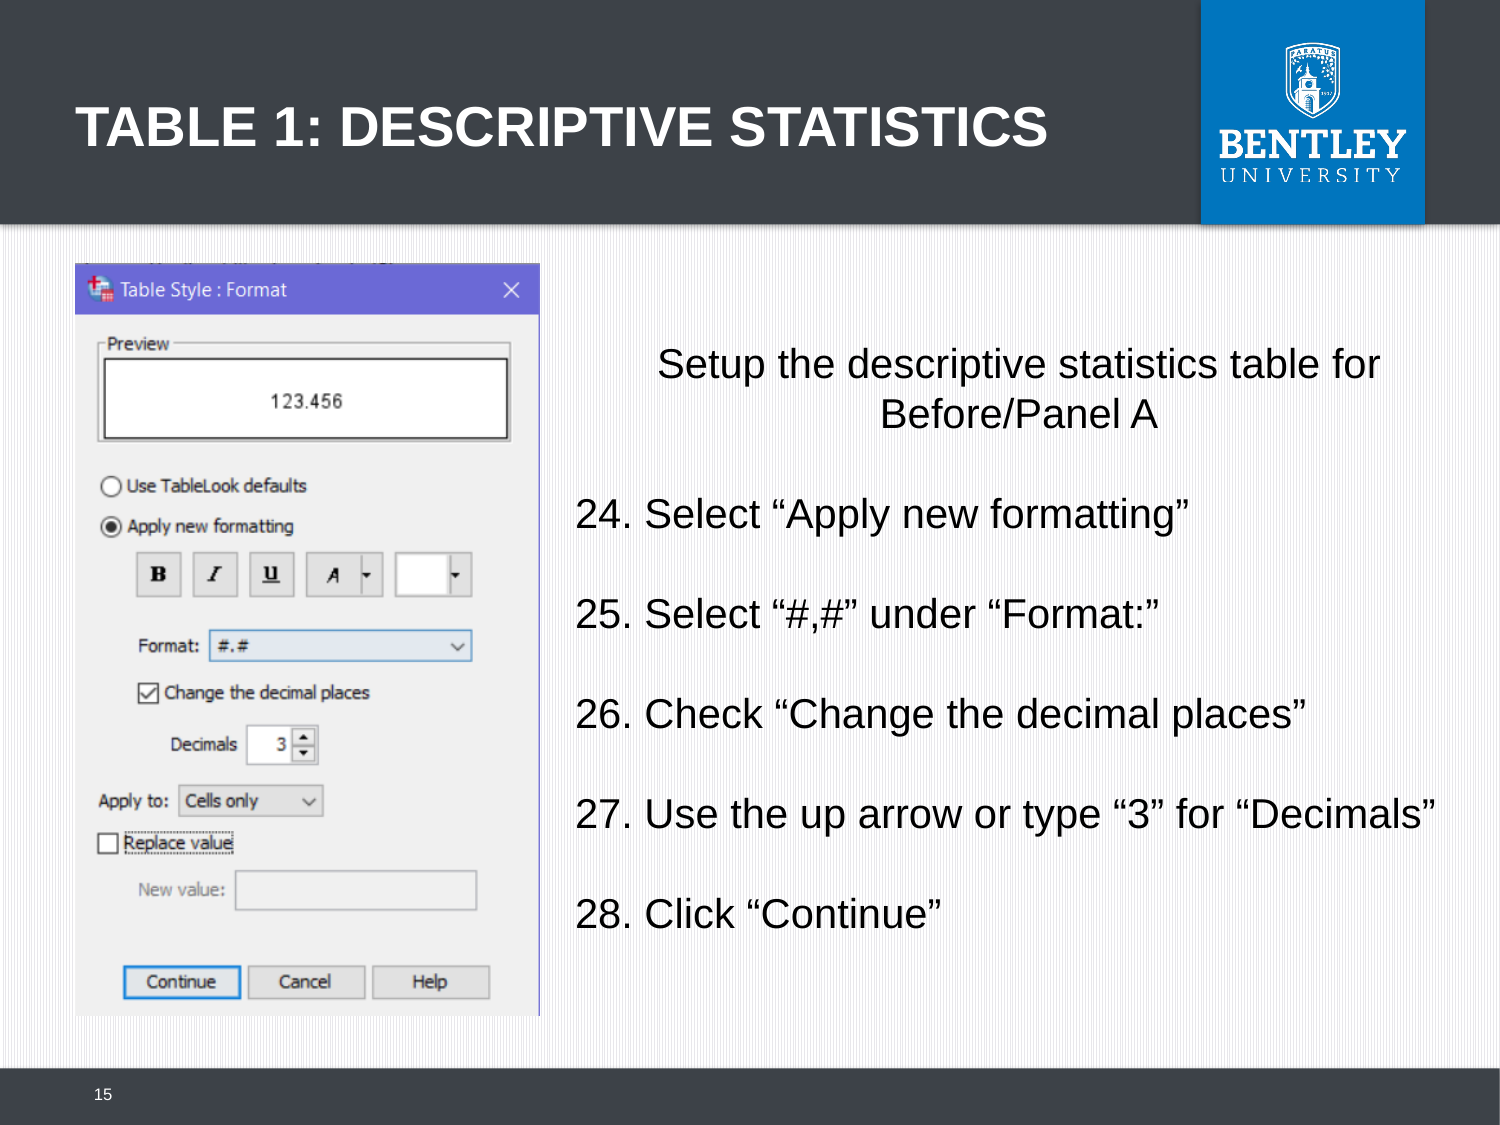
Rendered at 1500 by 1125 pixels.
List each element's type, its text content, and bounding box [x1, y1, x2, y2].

picture [74, 263, 540, 1016]
text_box Setup the descriptive statistics table for Before/Panel A 24. Select “Apply new formatting” 25. Select “#,#” under “Format:” 26. Check “Change the decimal places” 27. Use the up arrow or type “3” for “Decimals” 28. Click “Continue” [560, 329, 1478, 944]
slide_number 15 [75, 1064, 113, 1124]
text_box Table 1: Descriptive Statistics [74, 46, 1159, 216]
